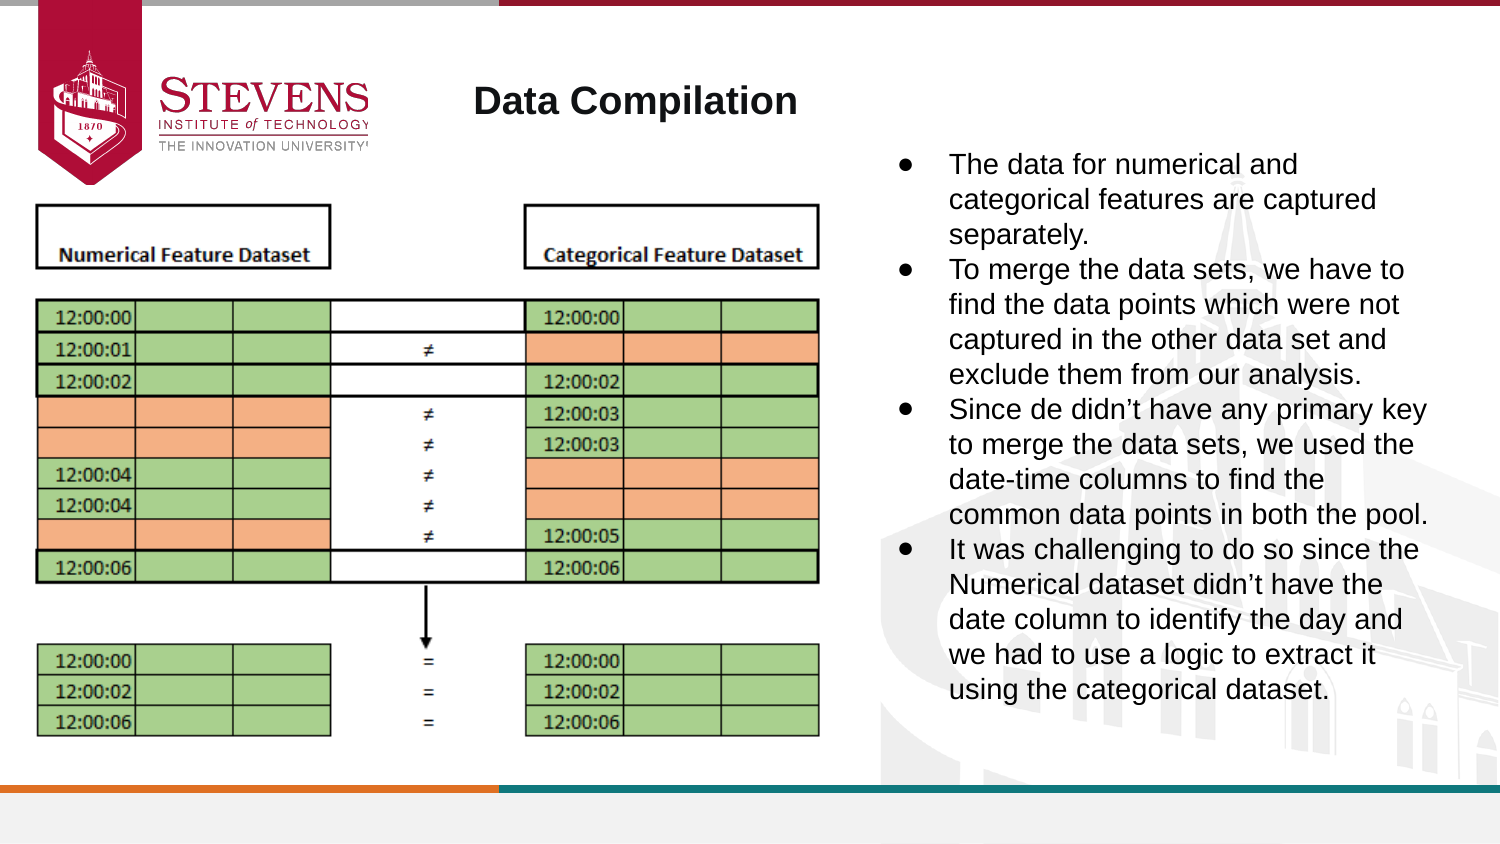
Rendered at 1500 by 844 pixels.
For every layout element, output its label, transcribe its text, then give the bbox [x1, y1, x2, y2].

picture [28, 198, 829, 749]
text_box Data Compilation [458, 60, 879, 138]
picture [859, 147, 1500, 785]
text_box The data for numerical and categorical features are captured separately. To merge the data sets, we have to find the data points which were not captured in the other data set and exclude them from our analysis. Since de didn’t have any primary key to merge the data sets, we used the date-time columns to find the common data points in both the pool. It was challenging to do so since the Numerical dataset didn’t have the date column to identify the day and we had to use a logic to extract it using the categorical dataset. [858, 130, 1446, 720]
picture [38, 0, 368, 185]
